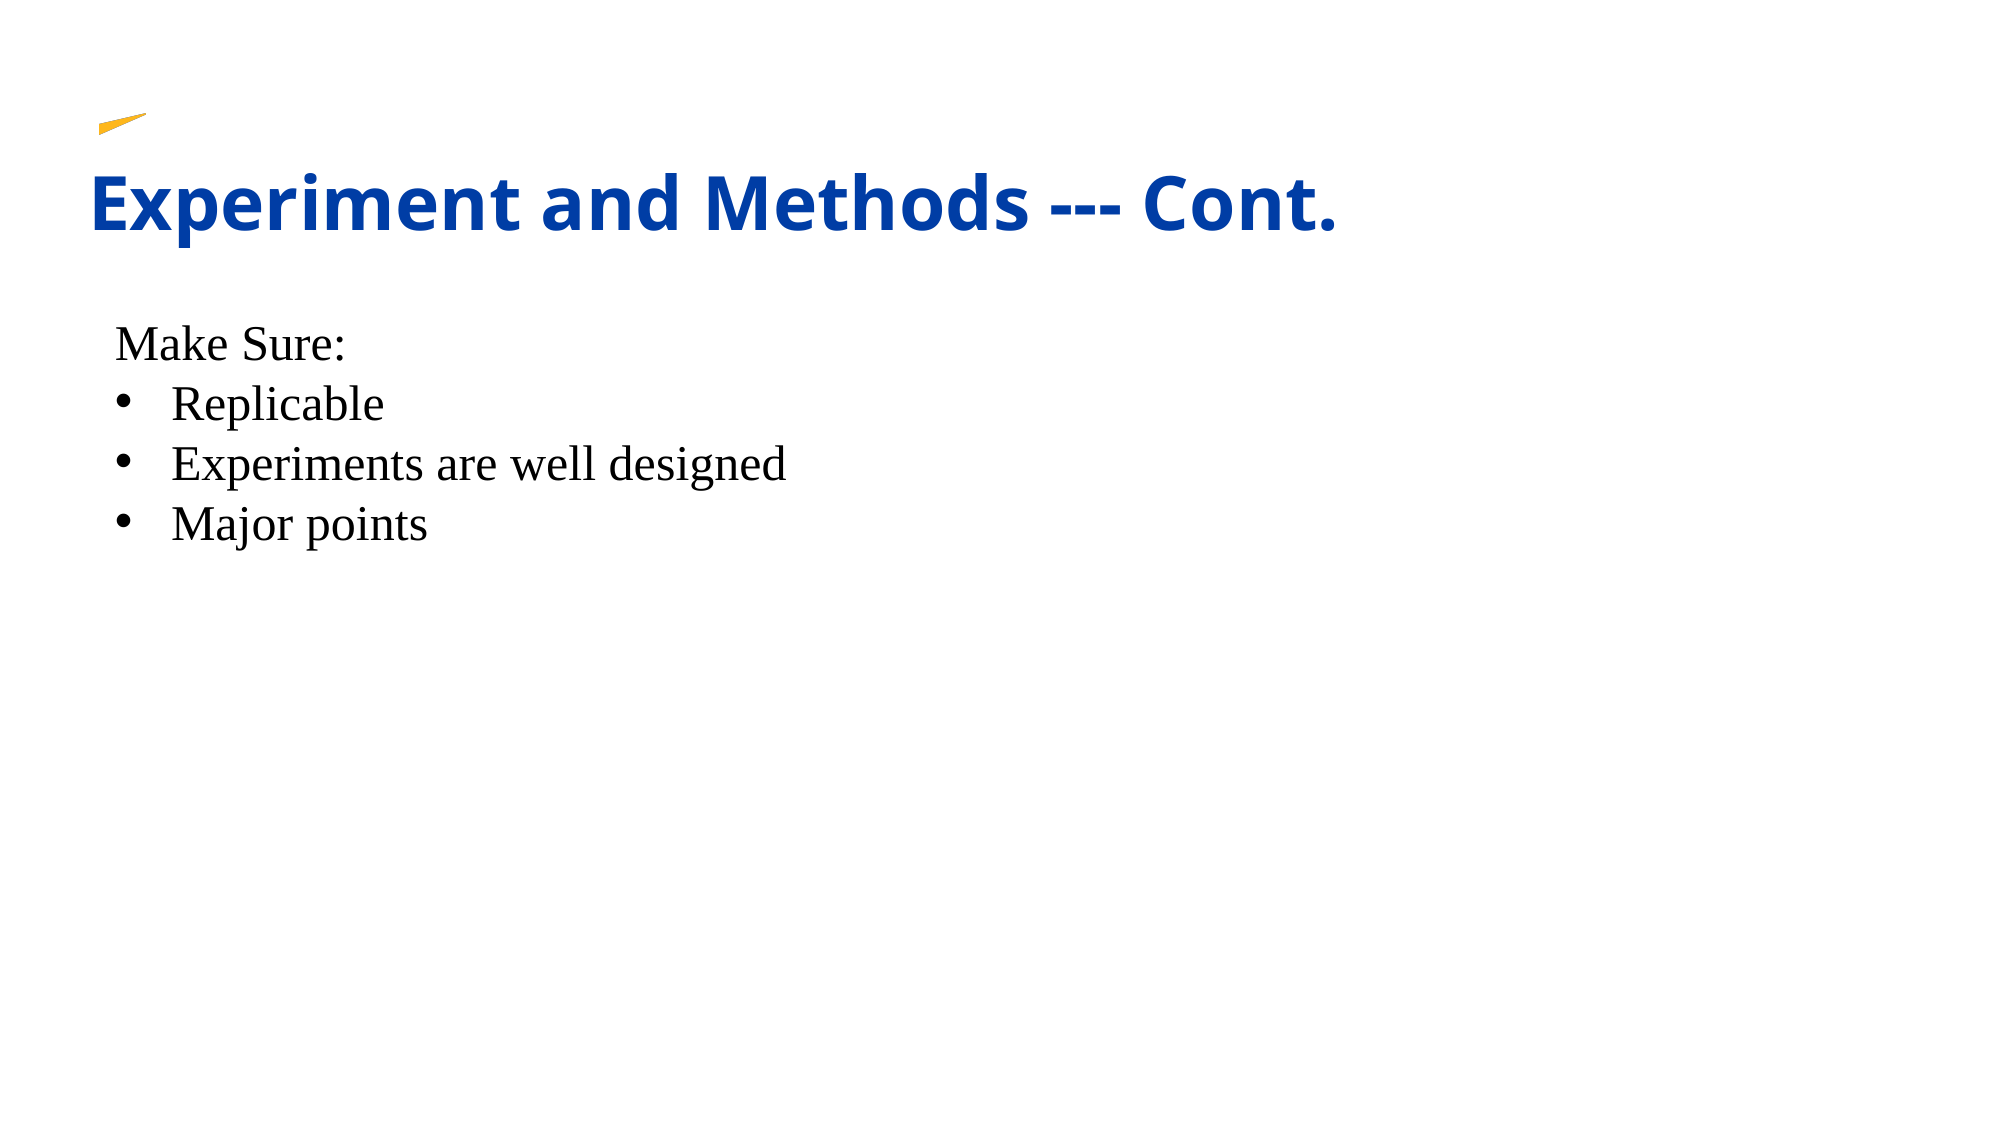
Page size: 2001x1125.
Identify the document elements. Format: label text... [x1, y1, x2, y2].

picture [99, 113, 146, 135]
text_box Experiment and Methods --- Cont. [88, 155, 1576, 246]
text_box Make Sure: Replicable Experiments are well designed Major points [99, 303, 1557, 738]
